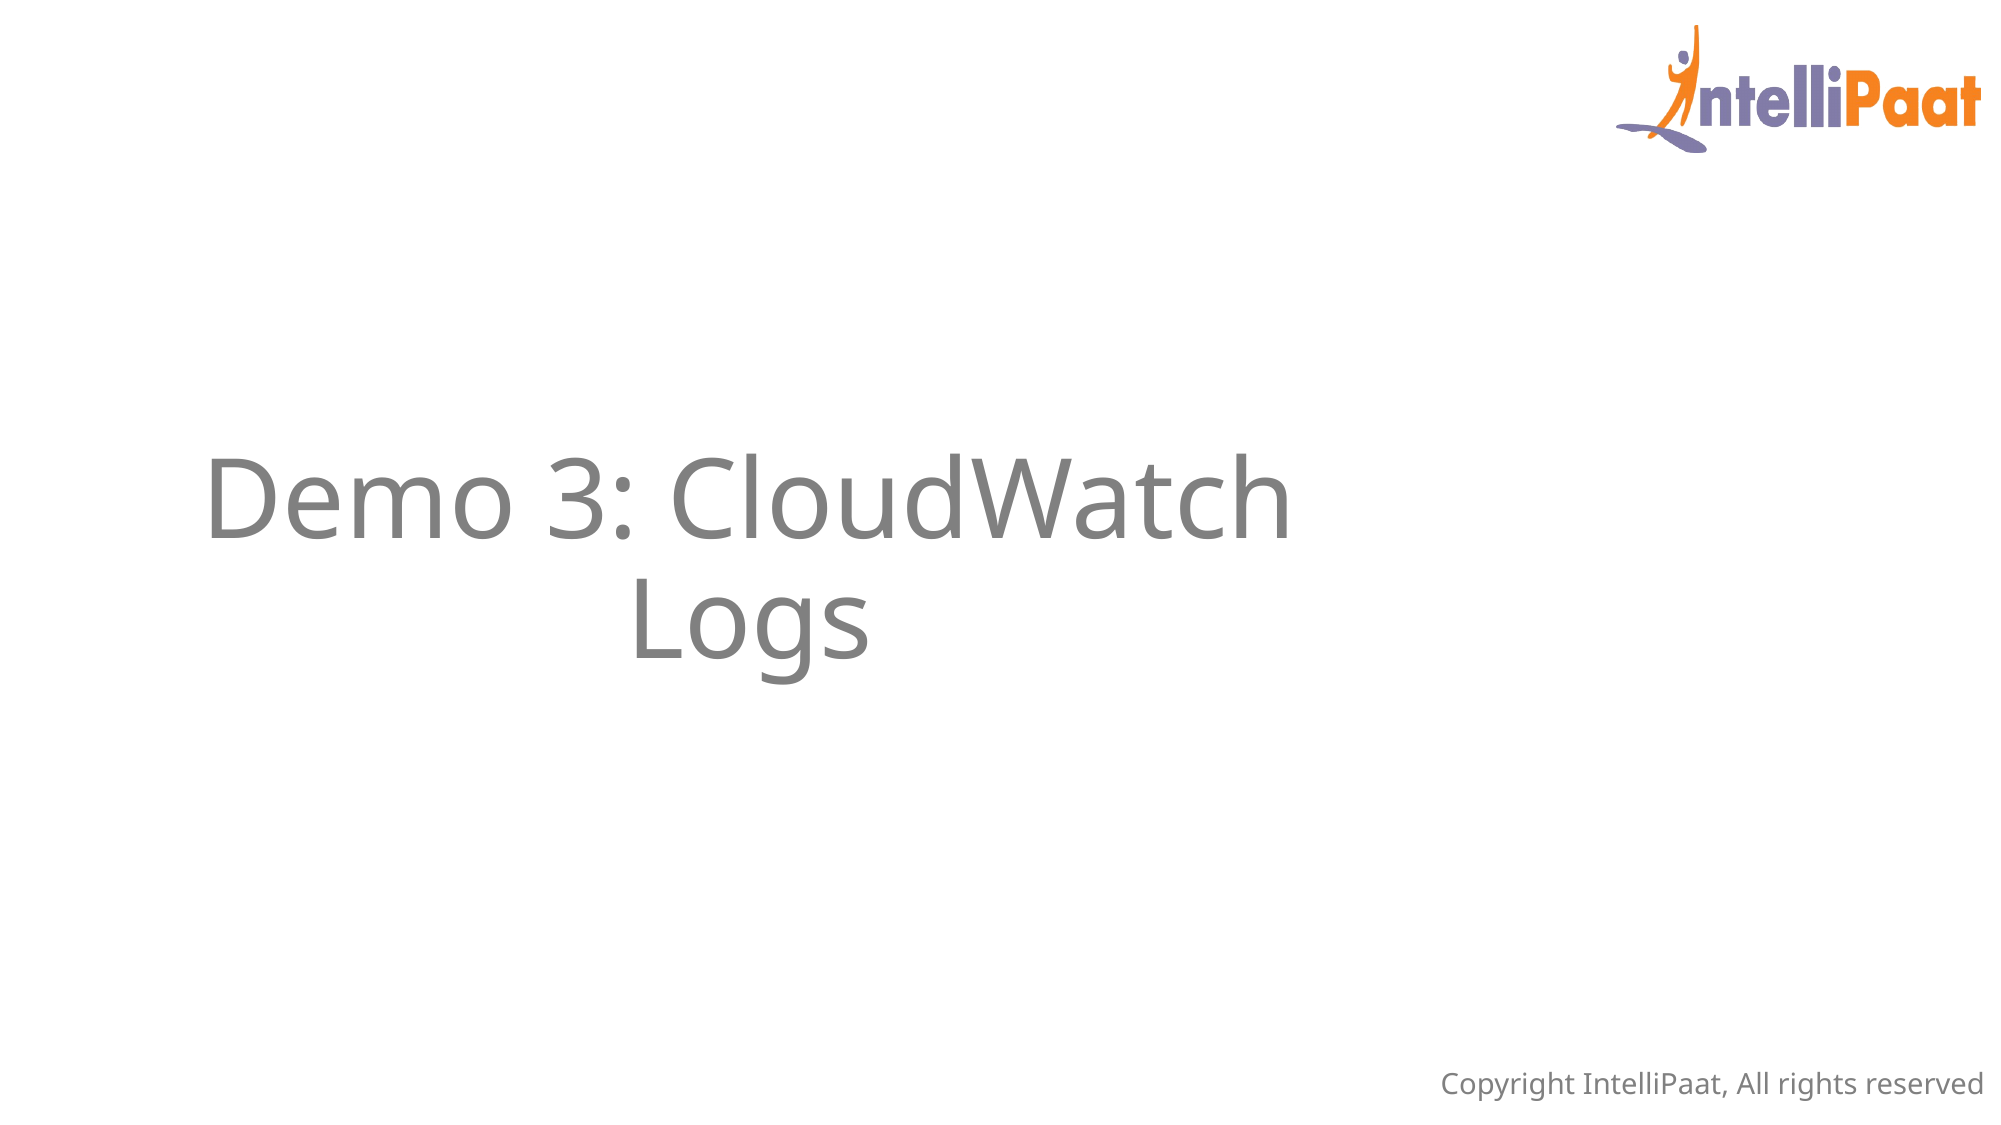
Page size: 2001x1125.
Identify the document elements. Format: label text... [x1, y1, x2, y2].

text_box Demo 3: CloudWatch Logs [88, 438, 1427, 687]
picture [1616, 25, 1981, 153]
